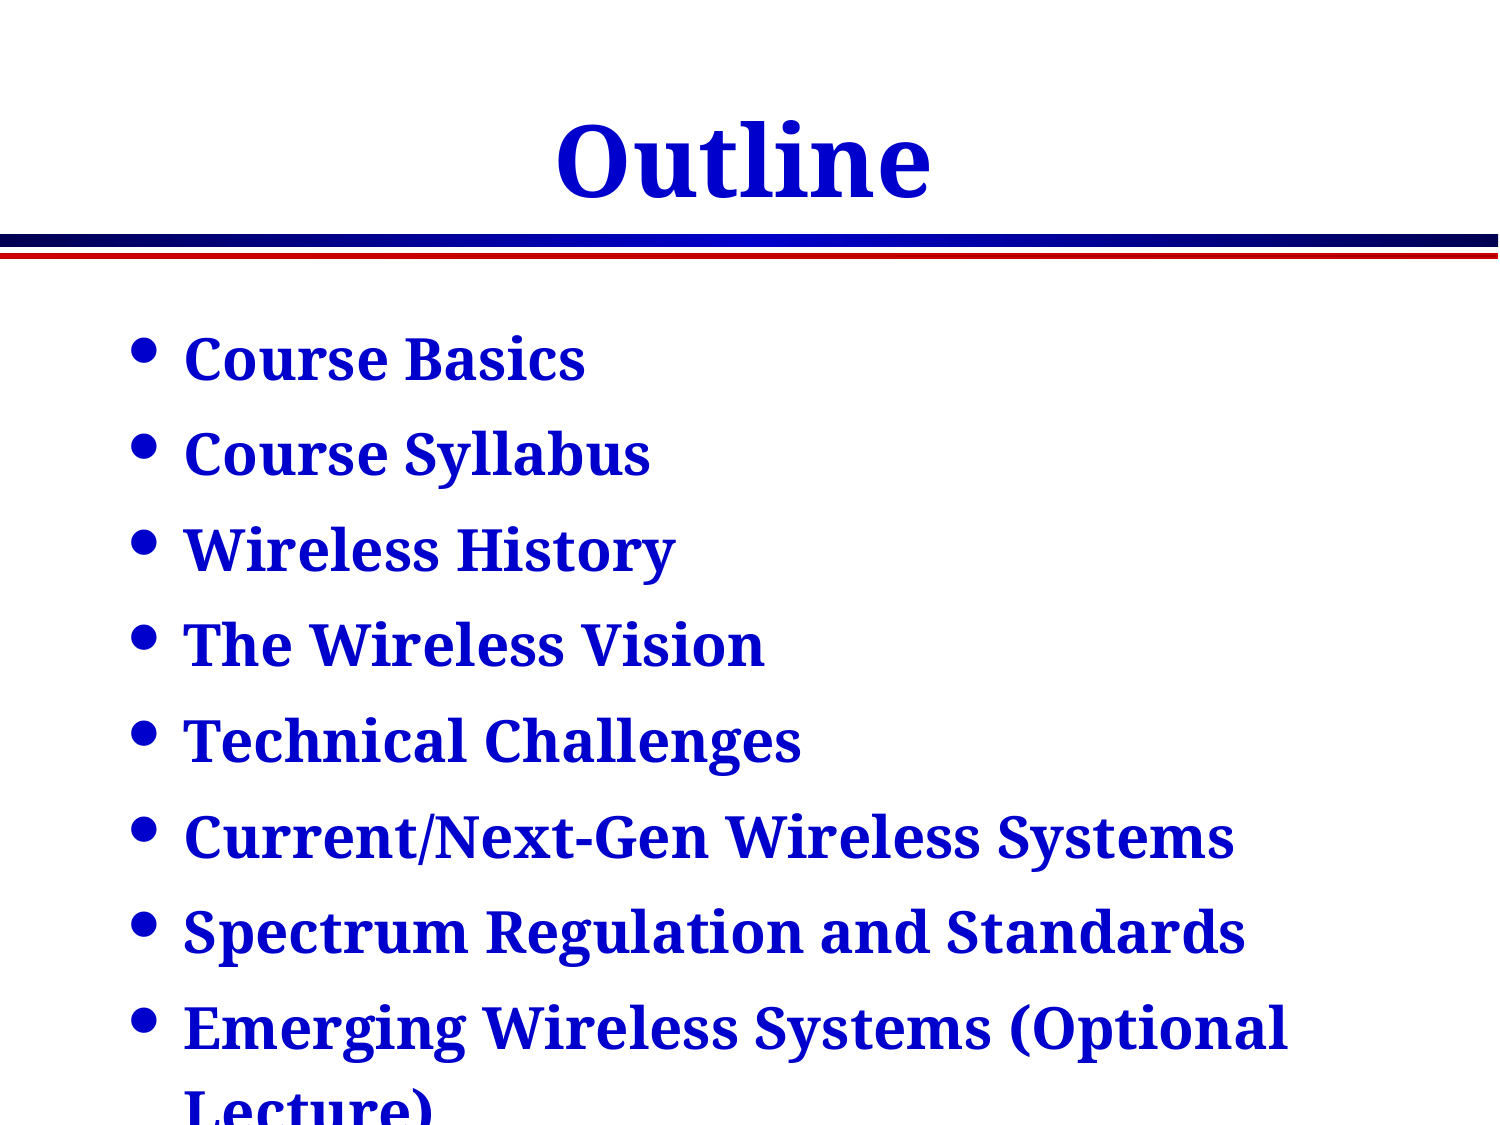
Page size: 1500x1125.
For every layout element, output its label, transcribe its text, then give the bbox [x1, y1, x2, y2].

title Outline [99, 37, 1388, 226]
list Course Basics Course Syllabus Wireless History The Wireless Vision Technical Challenges Current/Next-Gen Wireless Systems Spectrum Regulation and Standards Emerging Wireless Systems (Optional Lecture) [112, 299, 1401, 1088]
